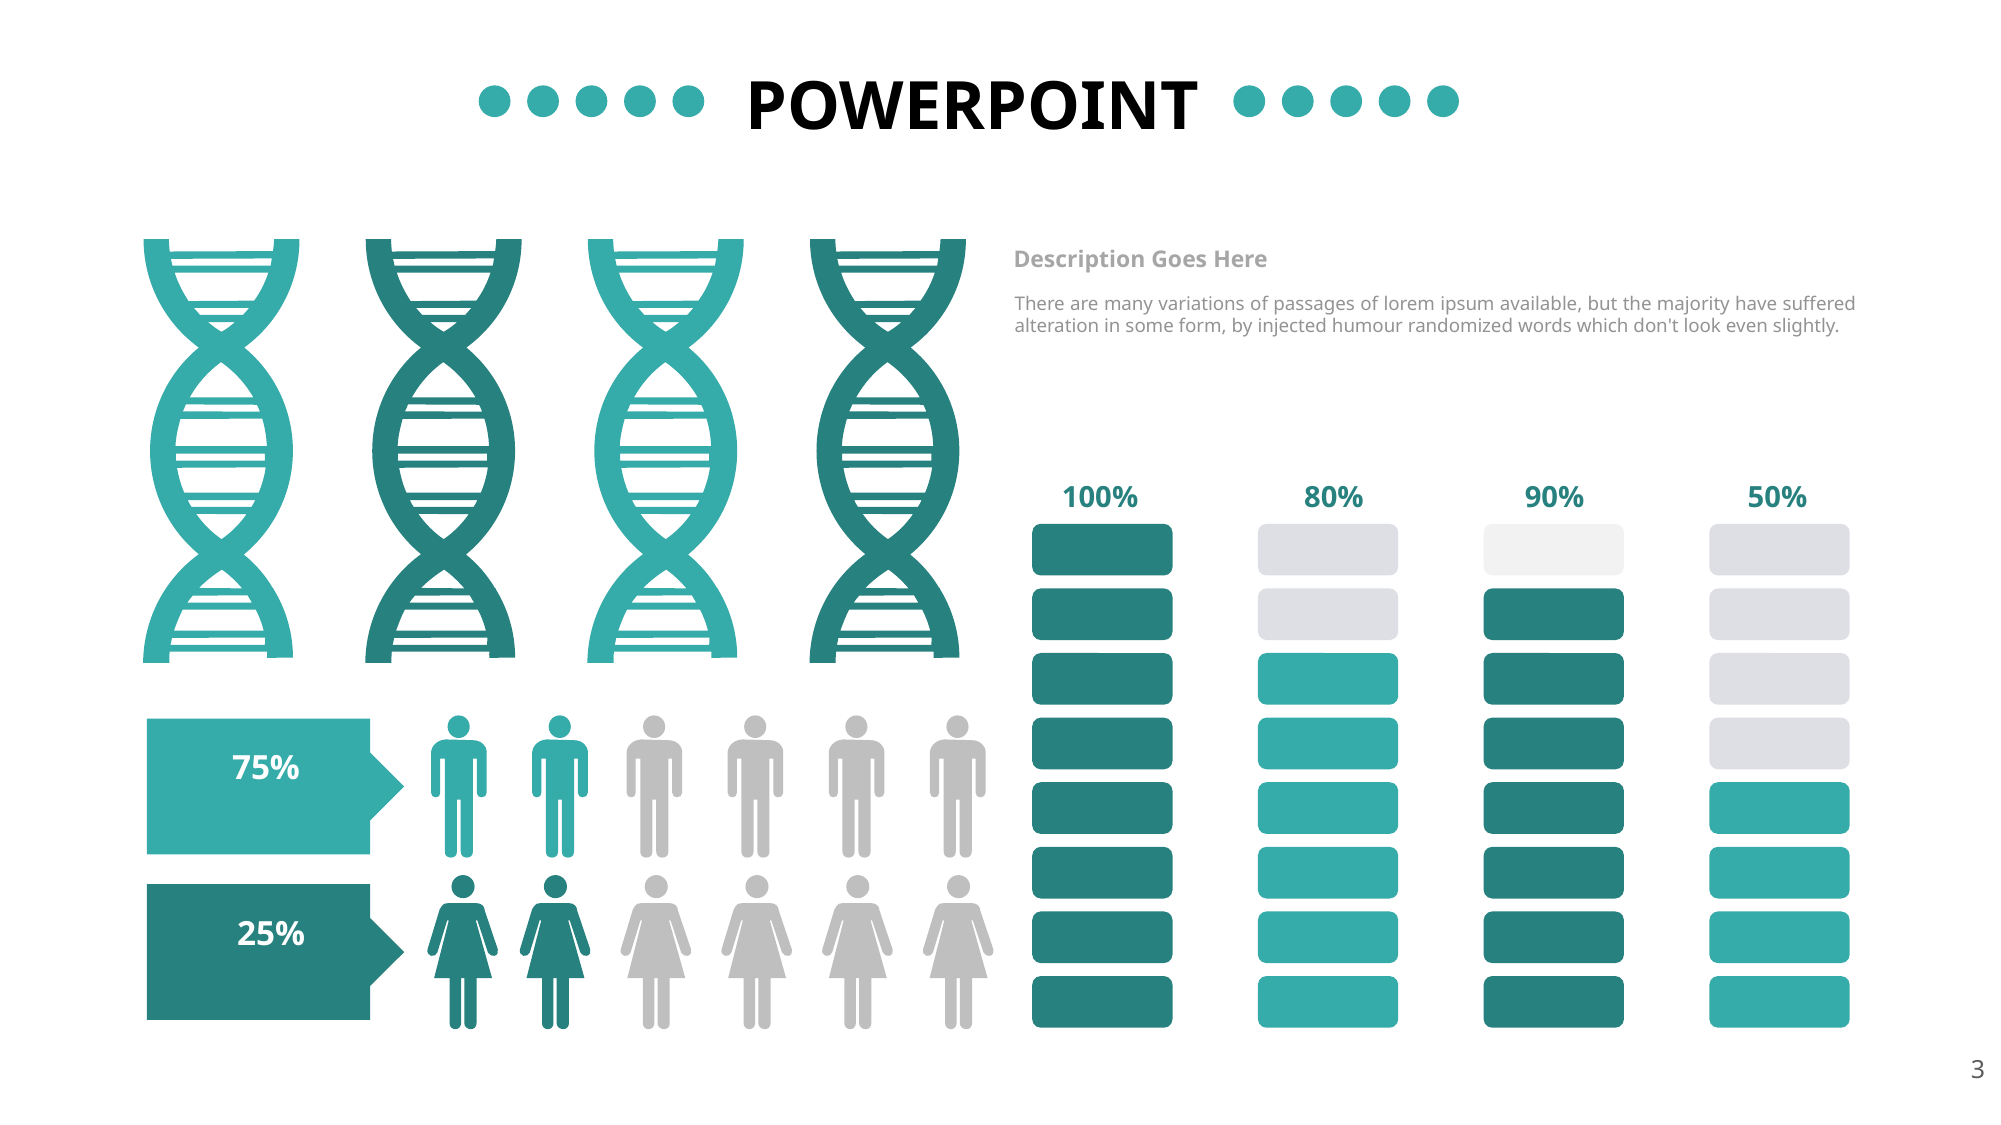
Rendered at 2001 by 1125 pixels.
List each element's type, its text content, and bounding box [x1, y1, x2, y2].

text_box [146, 718, 405, 855]
text_box [143, 239, 300, 663]
slide_number 3 [1899, 1040, 2000, 1101]
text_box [478, 55, 1459, 152]
text_box [587, 239, 744, 663]
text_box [1032, 523, 1173, 1028]
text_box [431, 715, 588, 858]
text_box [1257, 523, 1399, 1028]
text_box Description Goes Here [1013, 244, 1268, 273]
text_box [809, 239, 966, 663]
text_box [626, 715, 986, 858]
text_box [620, 875, 995, 1030]
text_box There are many variations of passages of lorem ipsum available, but the majority have suffered alteration in some form, by injected humour randomized words which don't look even slightly. [1014, 291, 1855, 337]
text_box 100% [1061, 478, 1139, 514]
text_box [1483, 523, 1624, 1028]
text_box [426, 875, 592, 1030]
text_box 50% [1747, 478, 1808, 514]
text_box [365, 239, 522, 663]
text_box 90% [1524, 478, 1585, 514]
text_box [146, 884, 405, 1020]
text_box 80% [1304, 478, 1365, 514]
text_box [1709, 523, 1850, 1028]
